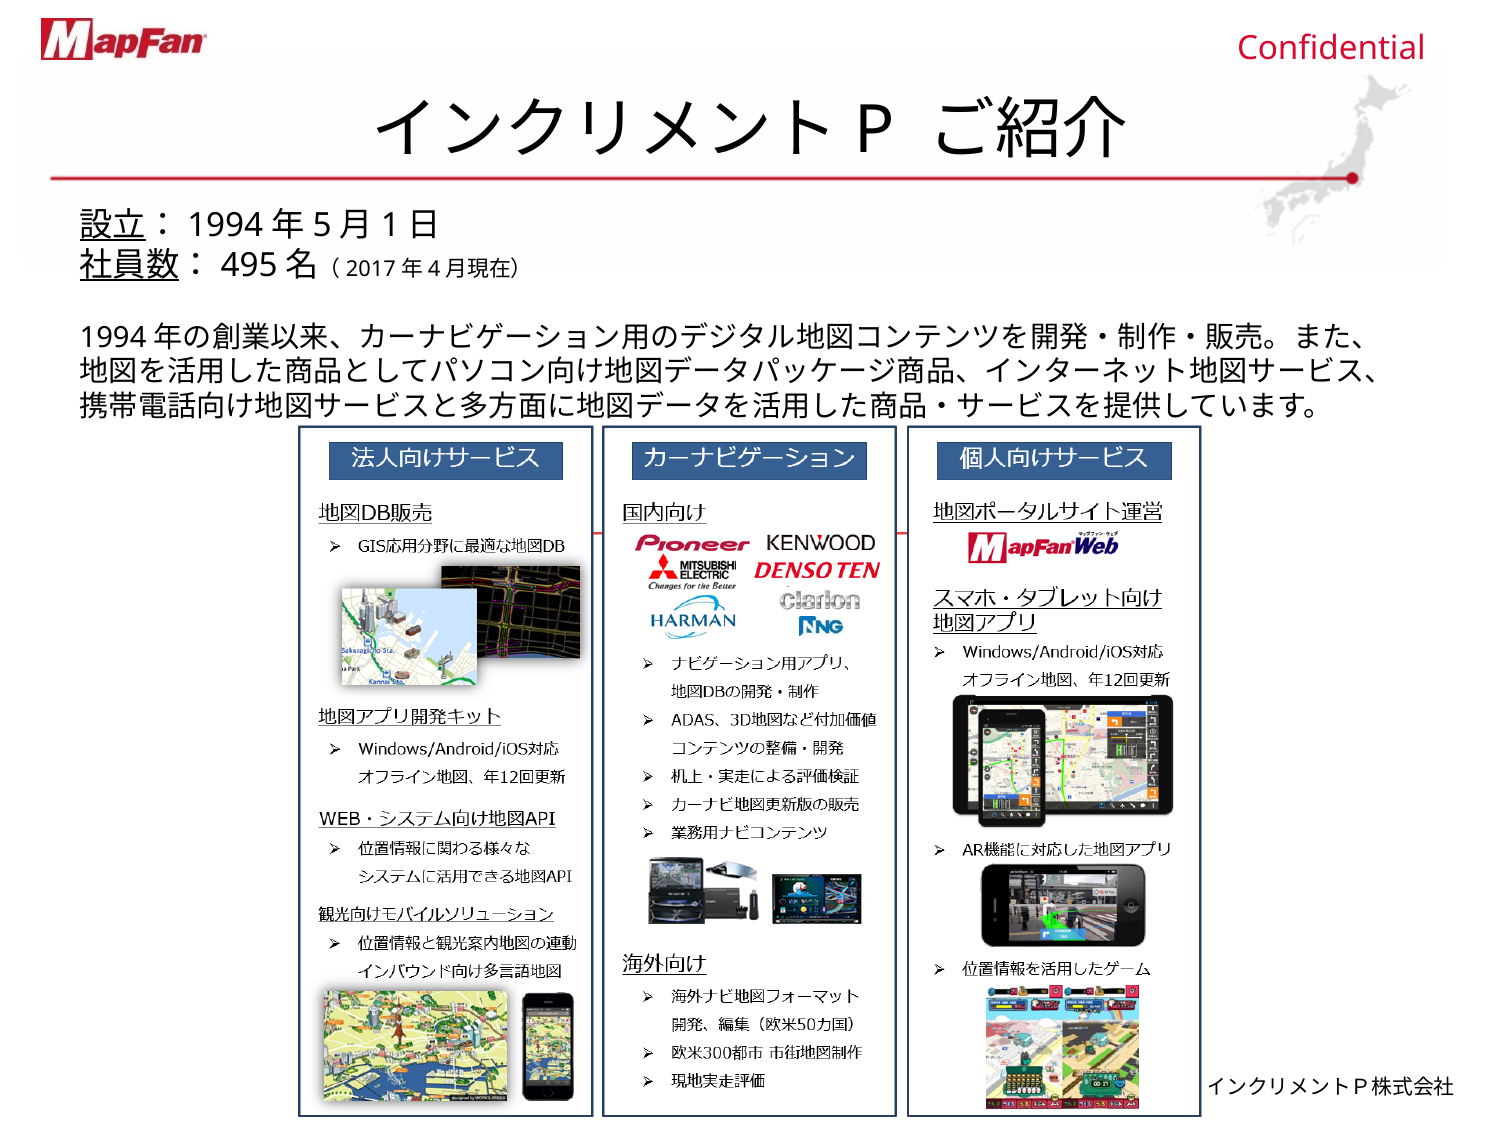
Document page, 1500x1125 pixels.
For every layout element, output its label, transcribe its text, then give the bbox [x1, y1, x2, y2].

picture [0, 0, 1500, 297]
title インクリメントP ご紹介 [75, 32, 1425, 220]
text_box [290, 421, 1210, 1120]
text_box 設立：1994年5月1日 社員数：495名（2017年4月現在） 1994年の創業以来、カーナビゲーション用のデジタル地図コンテンツを開発・制作・販売。また、地図を活用した商品としてパソコン向け地図データパッケージ商品、インターネット地図サービス、携帯電話向け地図サービスと多方面に地図データを活用した商品・サービスを提供しています。 [64, 195, 1413, 431]
